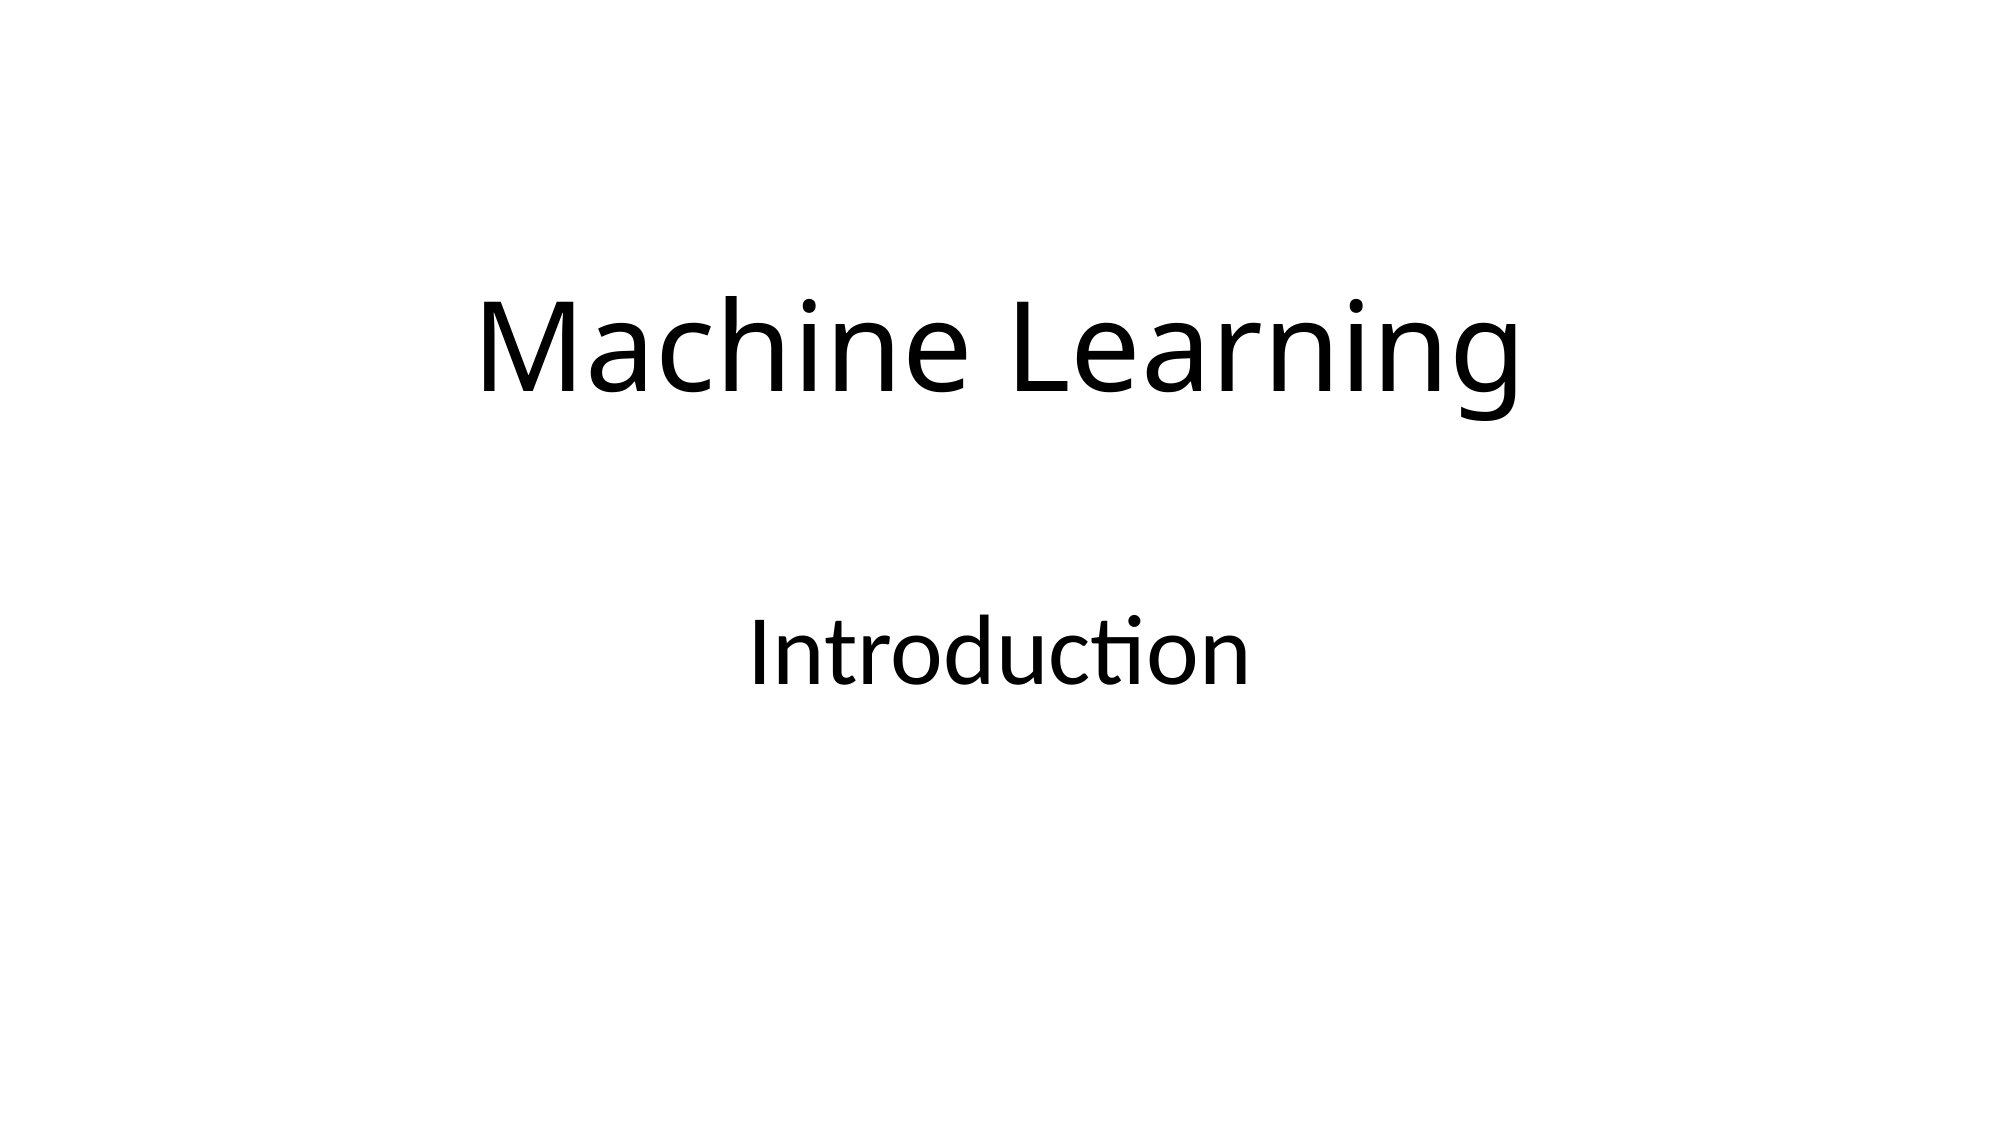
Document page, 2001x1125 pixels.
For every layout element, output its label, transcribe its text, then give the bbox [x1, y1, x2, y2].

subtitle Introduction [249, 590, 1750, 863]
title Machine Learning [249, 184, 1750, 576]
